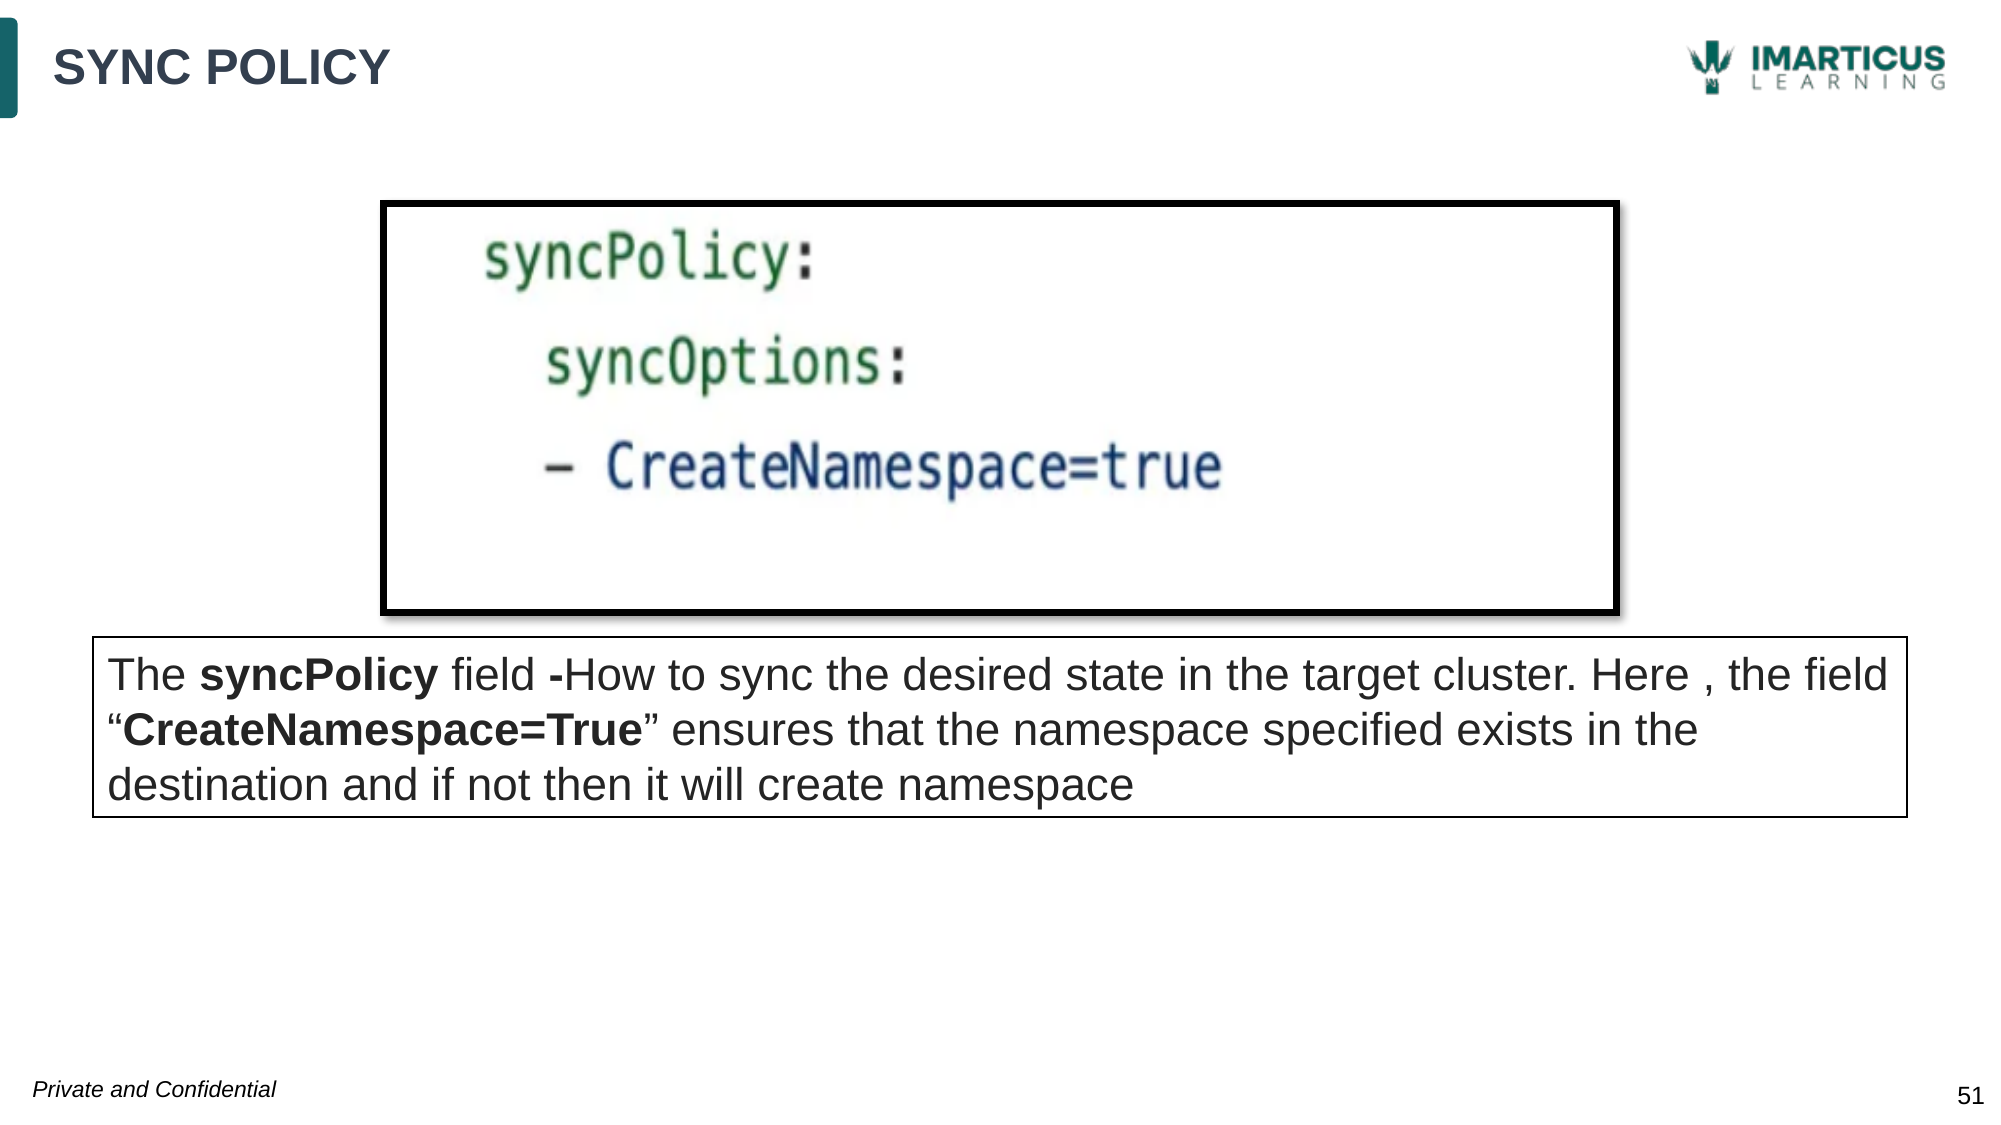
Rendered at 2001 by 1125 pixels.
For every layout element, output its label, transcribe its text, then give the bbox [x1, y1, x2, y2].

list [386, 206, 1614, 610]
text_box The syncPolicy field -How to sync the desired state in the target cluster. Here , the field “CreateNamespace=True” ensures that the namespace specified exists in the destination and if not then it will create namespace [92, 636, 1908, 818]
picture [1658, 17, 1992, 119]
title SYNC POLICY [37, 29, 1659, 107]
